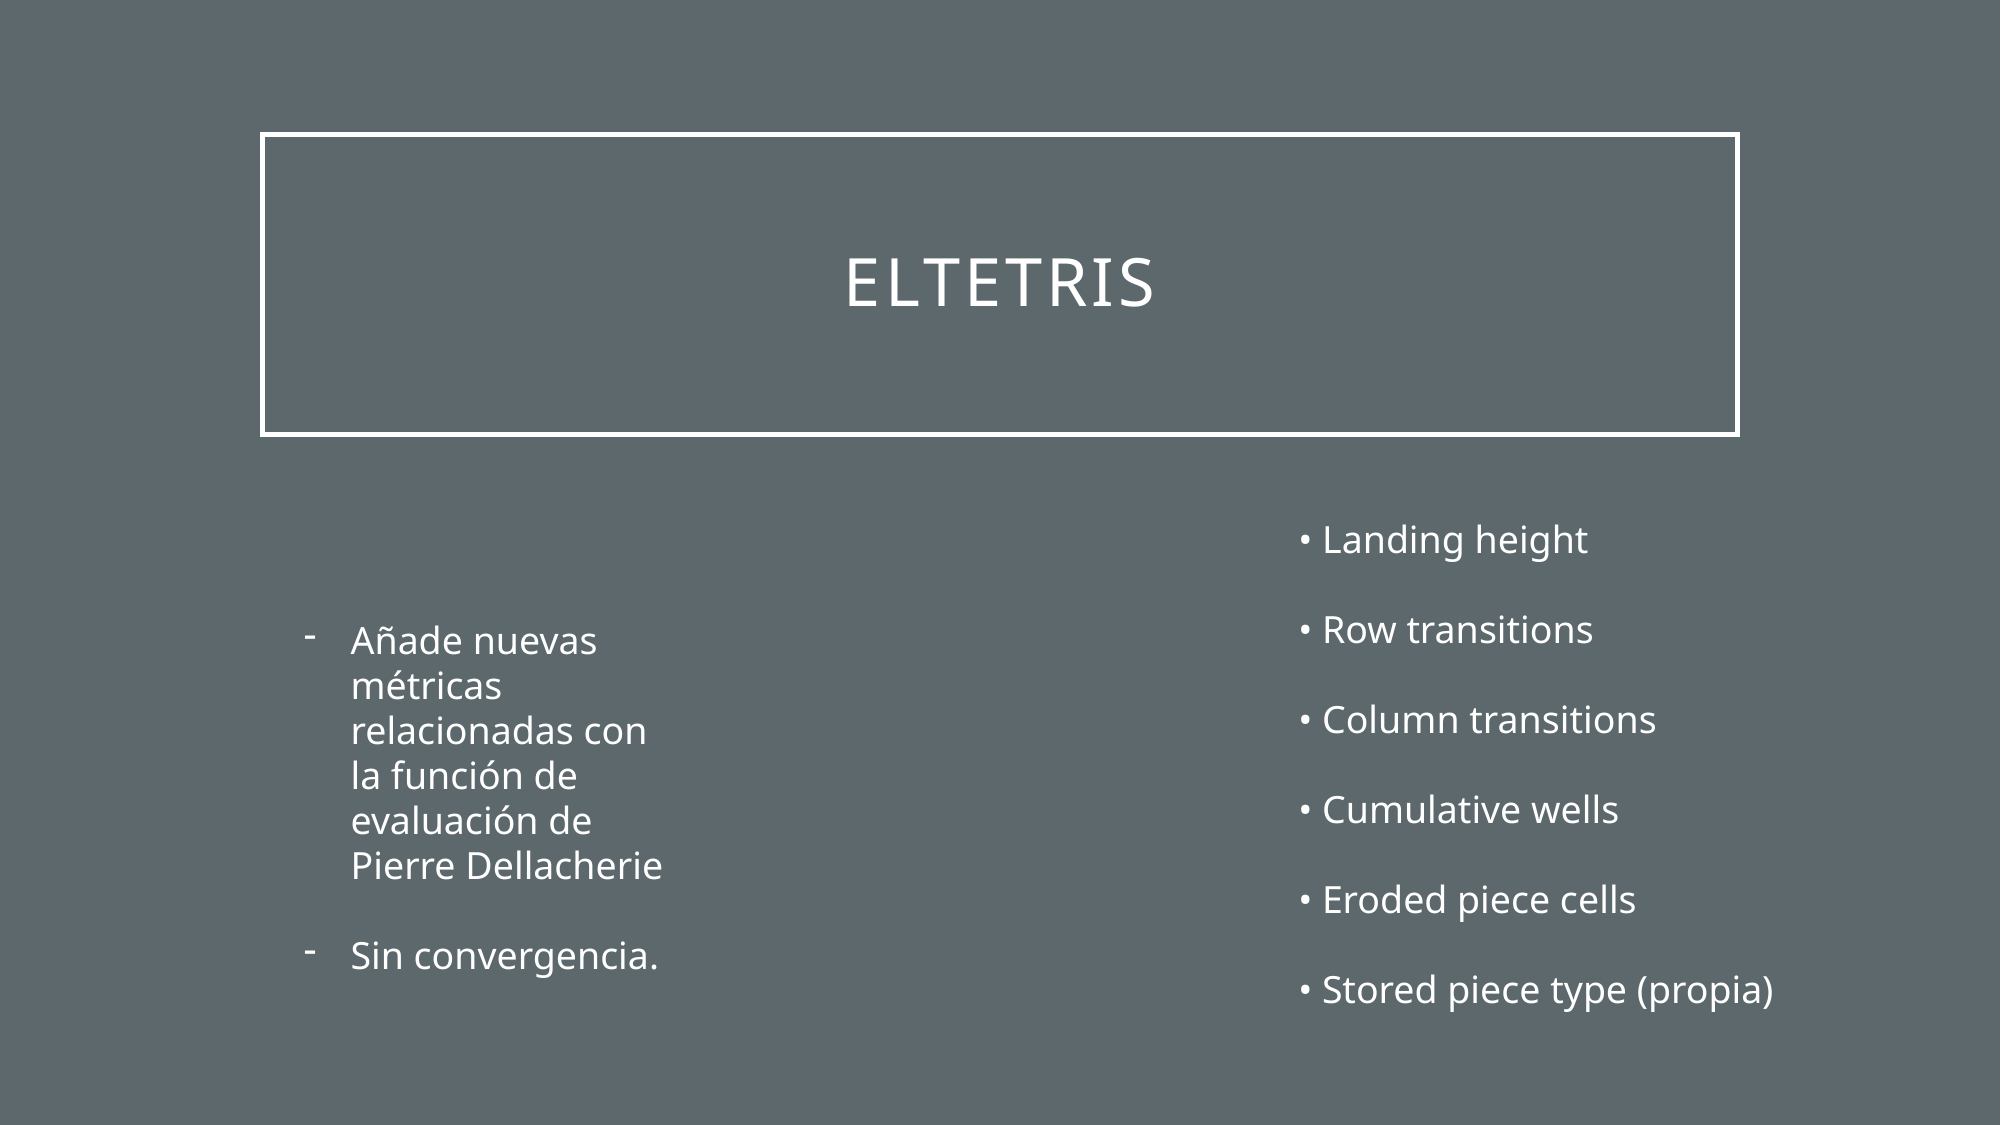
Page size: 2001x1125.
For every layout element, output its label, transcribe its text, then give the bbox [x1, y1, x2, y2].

title ELTETRIS [260, 132, 1740, 437]
text_box Añade nuevas métricas relacionadas con la función de evaluación de Pierre Dellacherie Sin convergencia. [289, 609, 682, 985]
text_box • Landing height • Row transitions • Column transitions • Cumulative wells • Eroded piece cells • Stored piece type (propia) [1283, 509, 1936, 1019]
